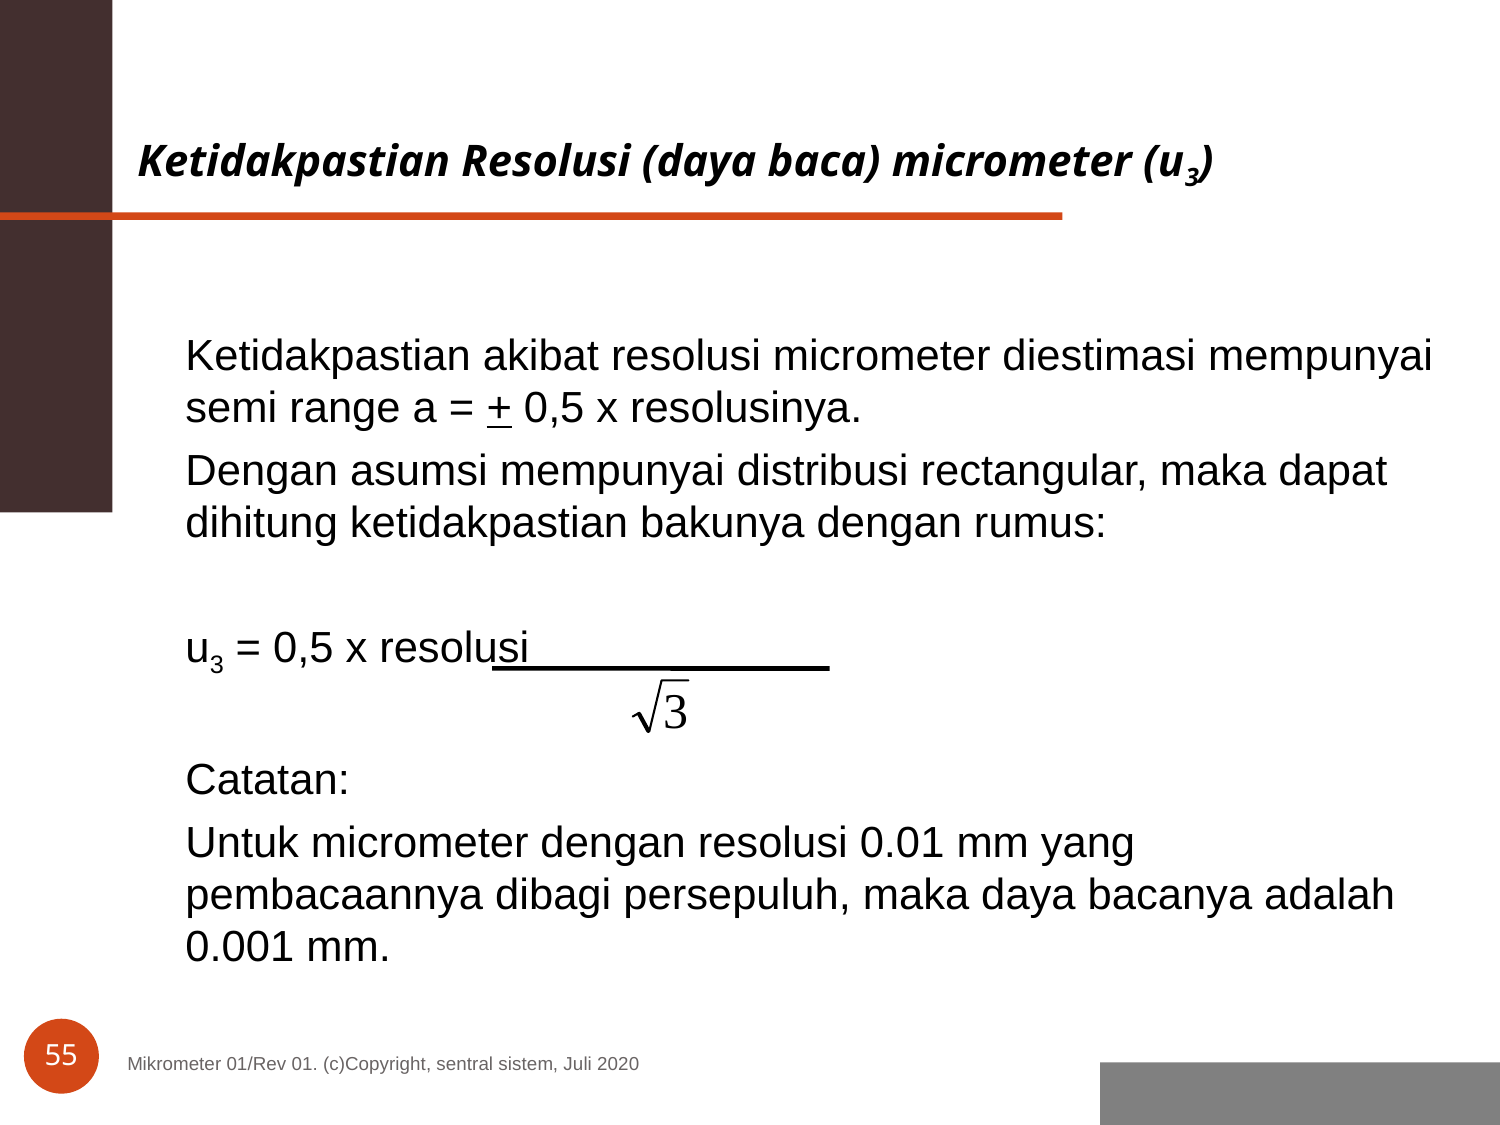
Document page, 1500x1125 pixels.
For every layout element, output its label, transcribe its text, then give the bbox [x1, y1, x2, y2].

text_box [1099, 1061, 1500, 1125]
text_box [0, 0, 113, 211]
list Ketidakpastian Resolusi (daya baca) micrometer (u3) Ketidakpastian akibat resolusi micrometer diestimasi mempunyai semi range a = + 0,5 x resolusinya. Dengan asumsi mempunyai distribusi rectangular, maka dapat dihitung ketidakpastian bakunya dengan rumus: u3 = 0,5 x resolusi Catatan: Untuk micrometer dengan resolusi 0.01 mm yang pembacaannya dibagi persepuluh, maka daya bacanya adalah 0.001 mm. [113, 125, 1450, 508]
text_box [0, 221, 113, 513]
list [623, 669, 699, 745]
text_box [0, 211, 1063, 221]
footer Mikrometer 01/Rev 01. (c)Copyright, sentral sistem, Juli 2020 [112, 1037, 763, 1088]
slide_number 55 [23, 1018, 99, 1094]
list Ketidakpastian Resolusi (daya baca) micrometer (u3) Ketidakpastian akibat resolusi micrometer diestimasi mempunyai semi range a = + 0,5 x resolusinya. Dengan asumsi mempunyai distribusi rectangular, maka dapat dihitung ketidakpastian bakunya dengan rumus: u3 = 0,5 x resolusi Catatan: Untuk micrometer dengan resolusi 0.01 mm yang pembacaannya dibagi persepuluh, maka daya bacanya adalah 0.001 mm. [99, 509, 1450, 981]
